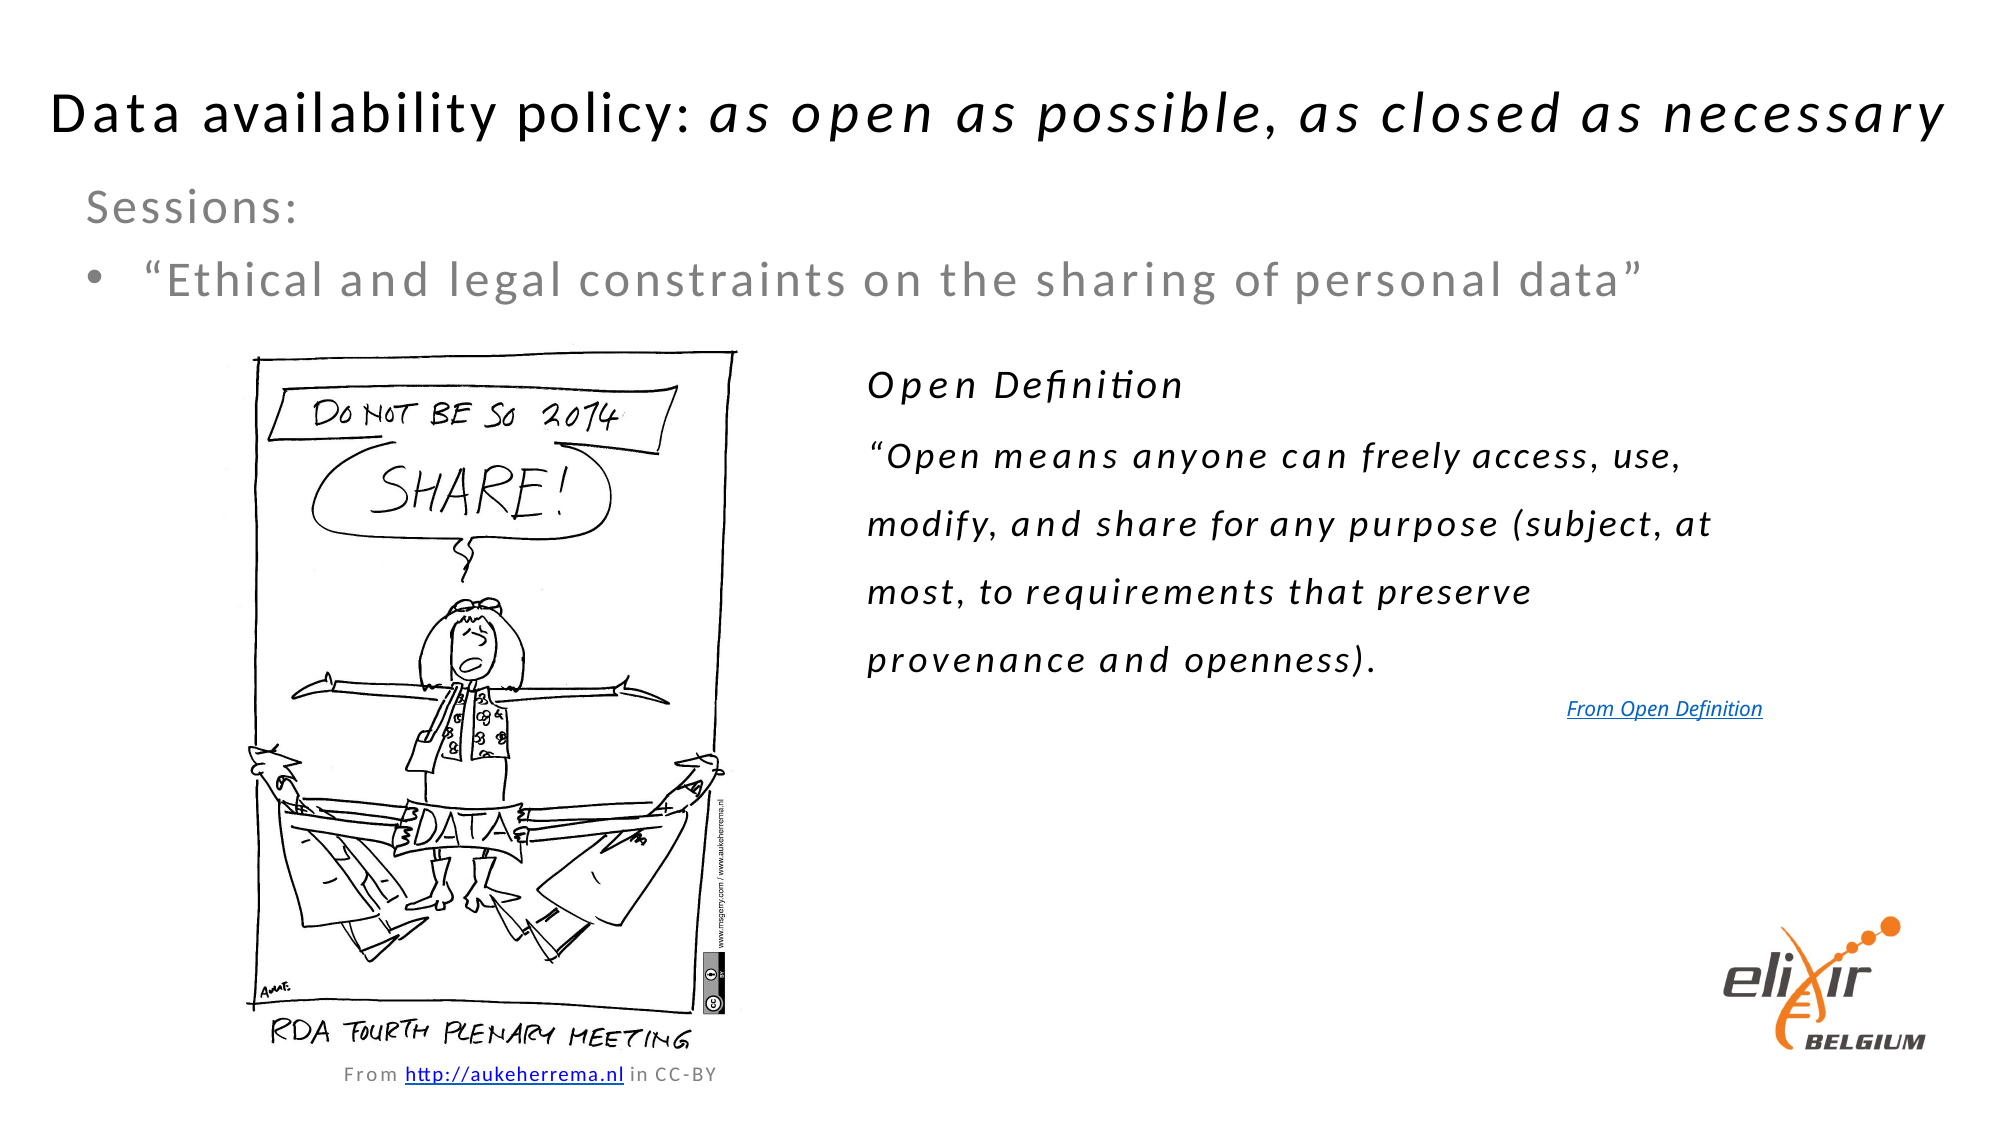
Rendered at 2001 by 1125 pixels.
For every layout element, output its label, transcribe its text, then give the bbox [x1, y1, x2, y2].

text_box Sessions: “Ethical and legal constraints on the sharing of personal data” Open Definition “Open means anyone can freely access, use, modify, and share for any purpose (subject, at most, to requirements that preserve provenance and openness). From Open Definition [83, 158, 1764, 721]
picture [1723, 916, 1926, 1050]
picture [222, 335, 764, 1087]
title Data availability policy: as open as possible, as closed as necessary [48, 71, 1968, 262]
